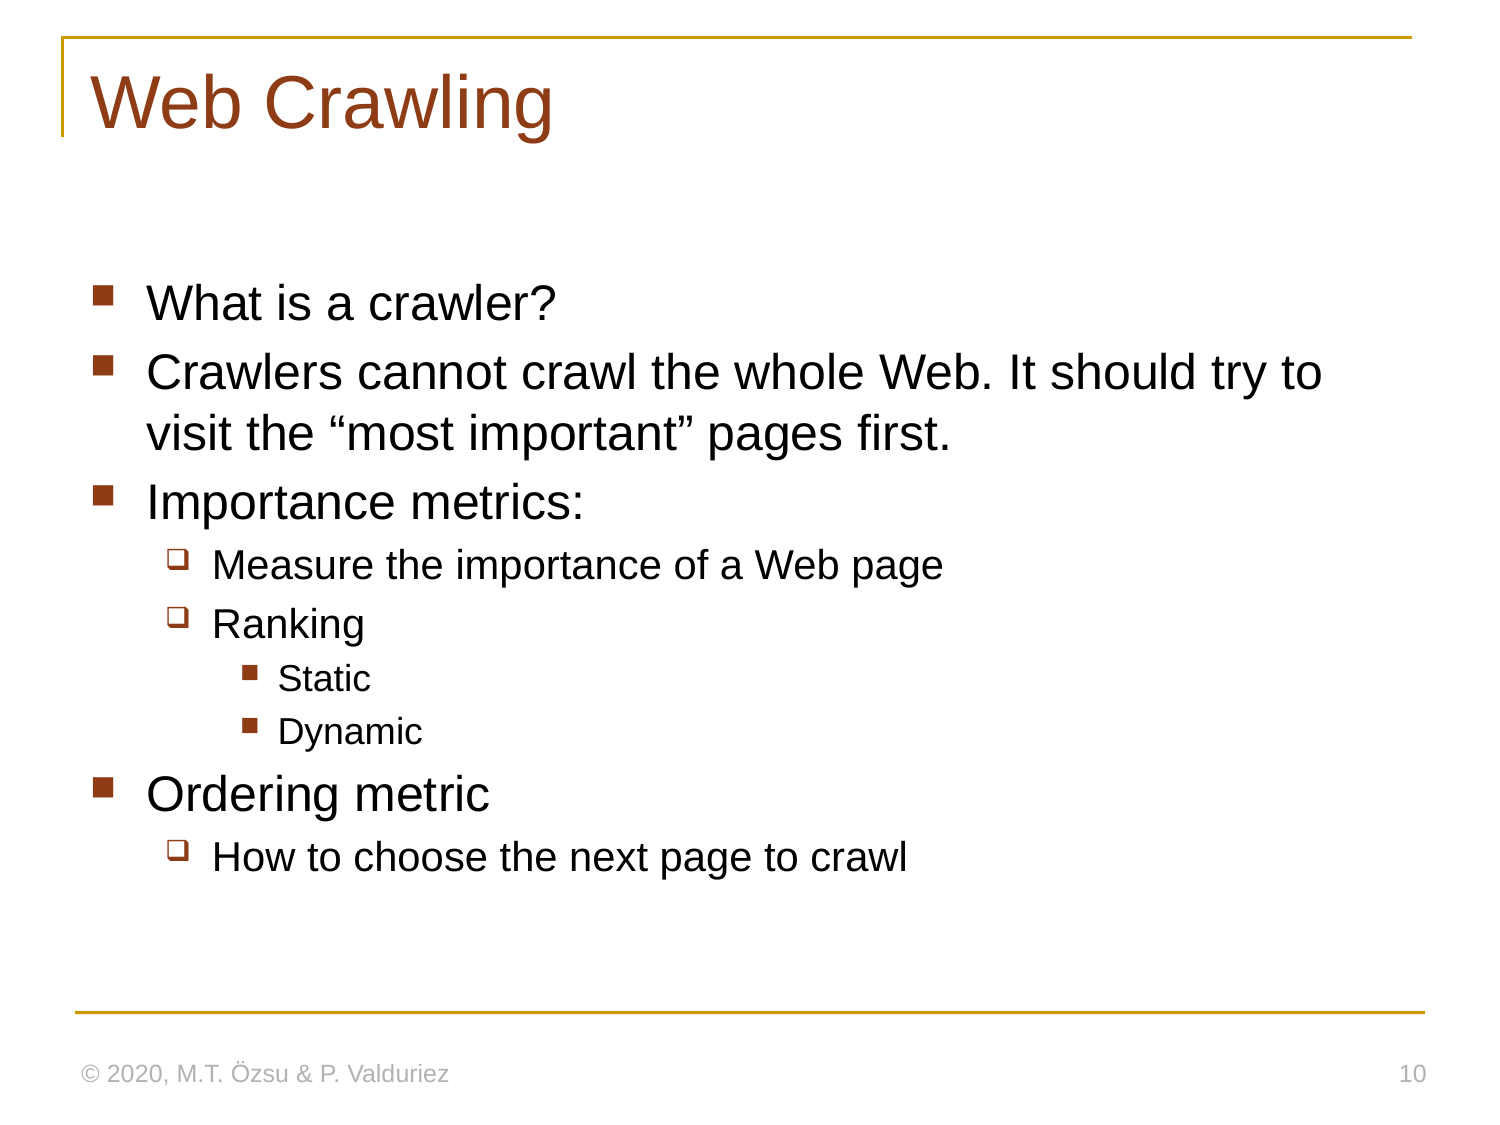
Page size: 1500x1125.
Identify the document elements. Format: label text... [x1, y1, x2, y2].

list What is a crawler? Crawlers cannot crawl the whole Web. It should try to visit the “most important” pages first. Importance metrics: Measure the importance of a Web page Ranking Static Dynamic Ordering metric How to choose the next page to crawl [74, 262, 1426, 1006]
title Web Crawling [74, 45, 1426, 233]
slide_number 10 [1104, 1042, 1442, 1103]
footer © 2020, M.T. Özsu & P. Valduriez [66, 1042, 573, 1103]
